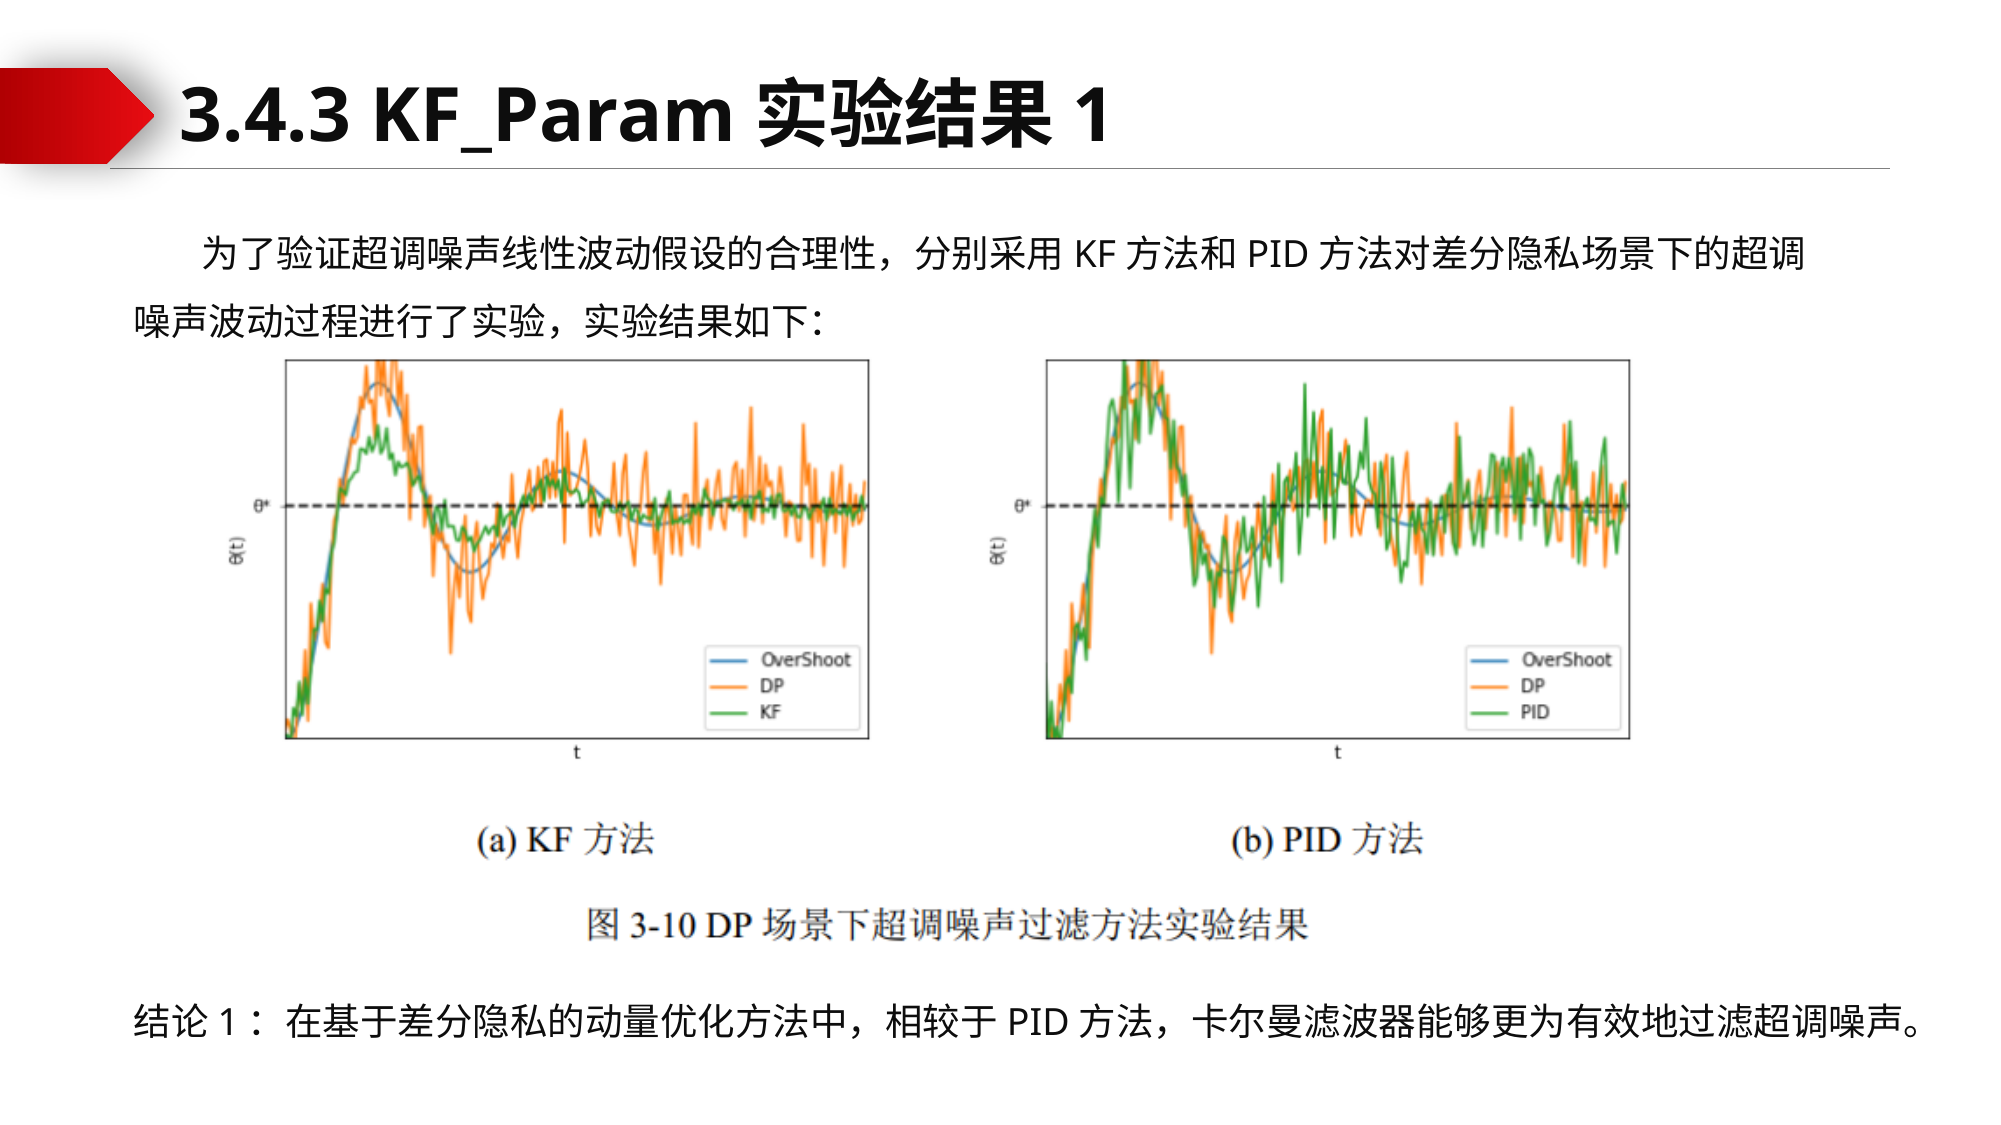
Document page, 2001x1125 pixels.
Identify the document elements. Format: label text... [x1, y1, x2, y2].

text_box 为了验证超调噪声线性波动假设的合理性，分别采用KF方法和PID方法对差分隐私场景下的超调噪声波动过程进行了实验，实验结果如下： [118, 200, 1838, 351]
text_box 3.4.3 KF_Param实验结果1 [164, 58, 1131, 164]
text_box 结论1：在基于差分隐私的动量优化方法中，相较于PID方法，卡尔曼滤波器能够更为有效地过滤超调噪声。 [118, 968, 1971, 1051]
picture [219, 344, 1683, 957]
